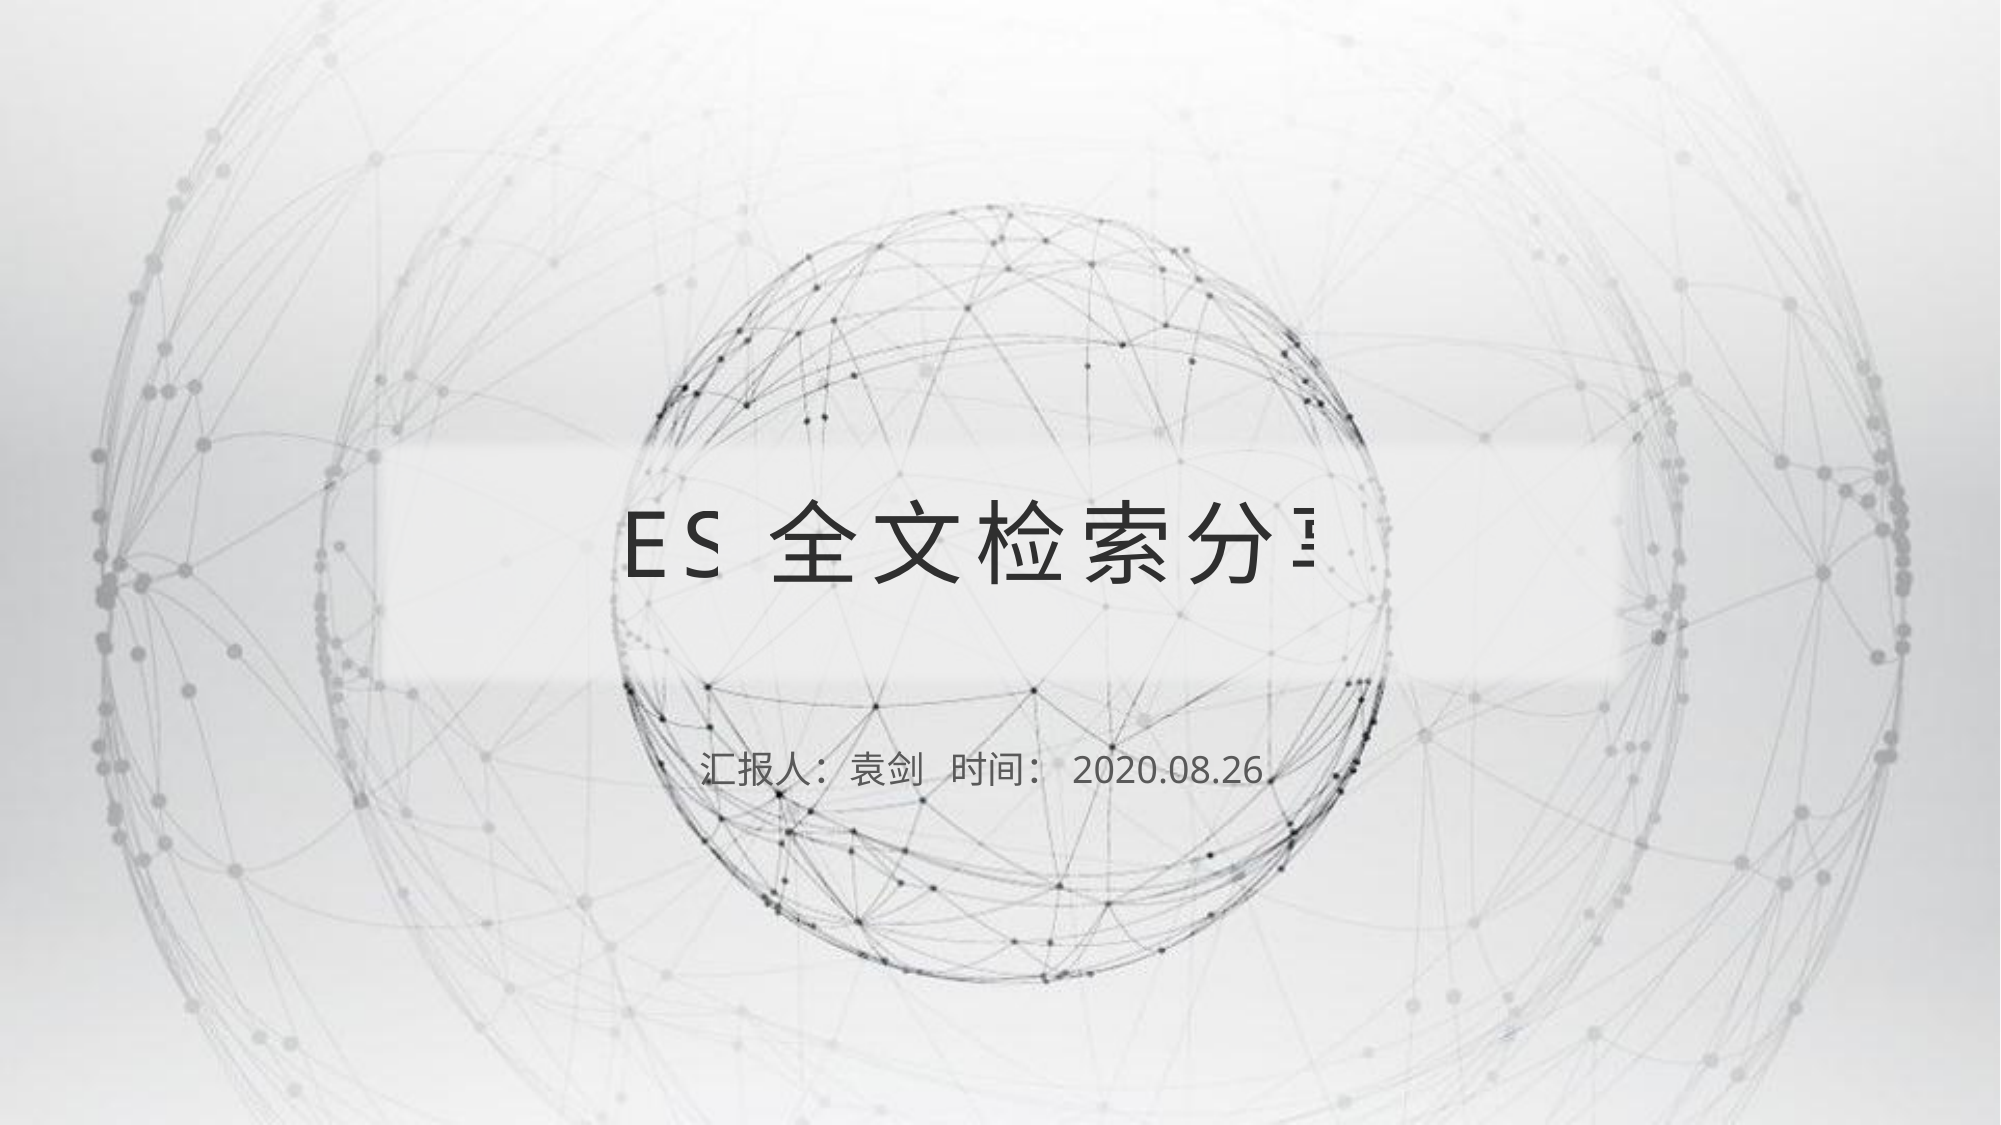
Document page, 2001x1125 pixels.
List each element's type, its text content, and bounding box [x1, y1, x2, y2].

picture [0, 0, 2001, 1125]
text_box 汇报人：袁剑 时间：2020.08.26 [685, 738, 1279, 799]
text_box [389, 452, 1612, 674]
text_box ES全文检索分享 [477, 478, 1523, 604]
